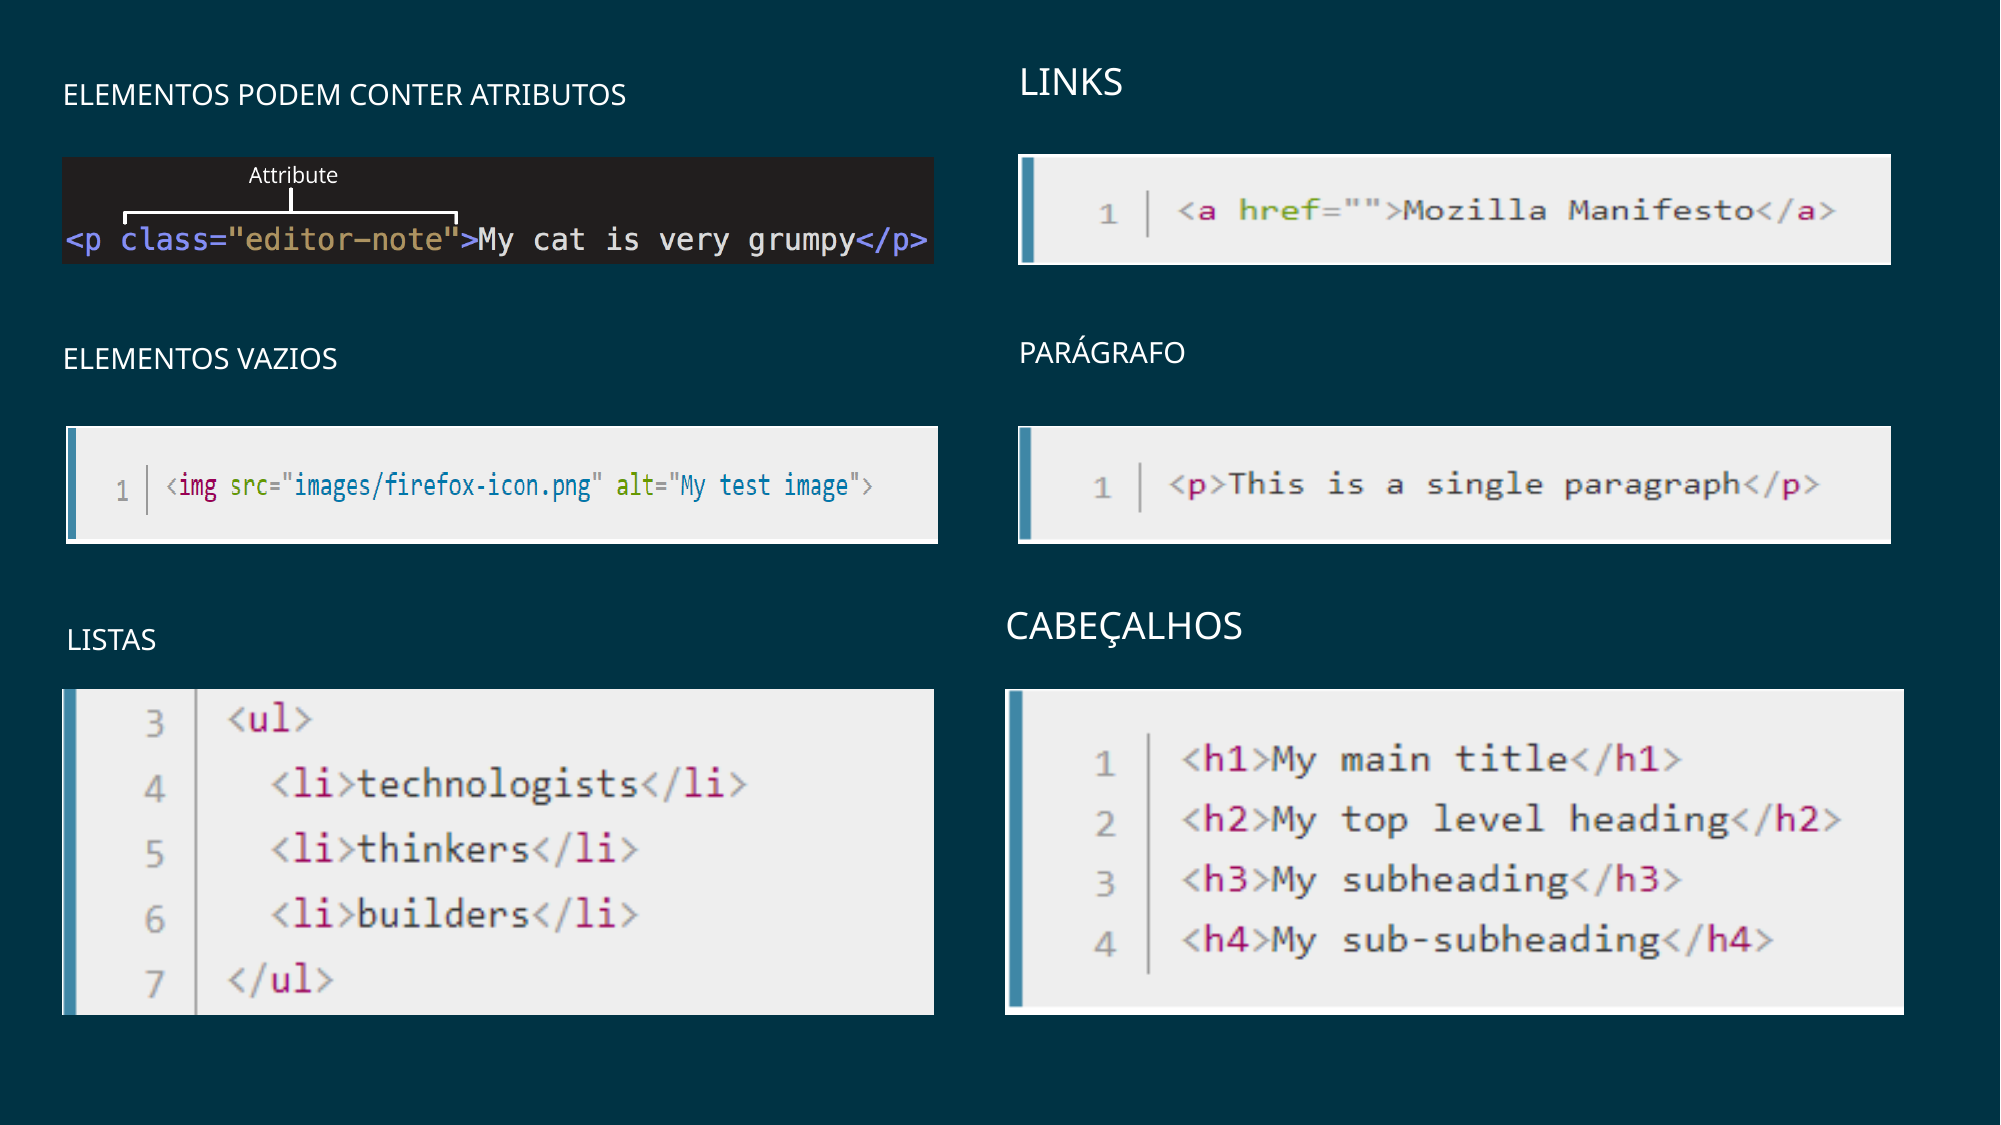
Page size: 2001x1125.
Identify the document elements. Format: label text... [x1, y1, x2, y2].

text_box Parágrafo [1018, 330, 1946, 421]
text_box Listas [66, 618, 965, 708]
picture [63, 690, 933, 1014]
picture [63, 158, 933, 263]
picture [1006, 690, 1903, 1014]
text_box Elementos Vazios [62, 337, 990, 427]
picture [67, 427, 937, 543]
picture [1019, 155, 1890, 264]
text_box Elementos podem conter atributos [62, 72, 961, 163]
text_box Cabeçalhos [1005, 600, 1904, 689]
text_box Links [1018, 56, 1946, 147]
picture [1019, 427, 1890, 543]
